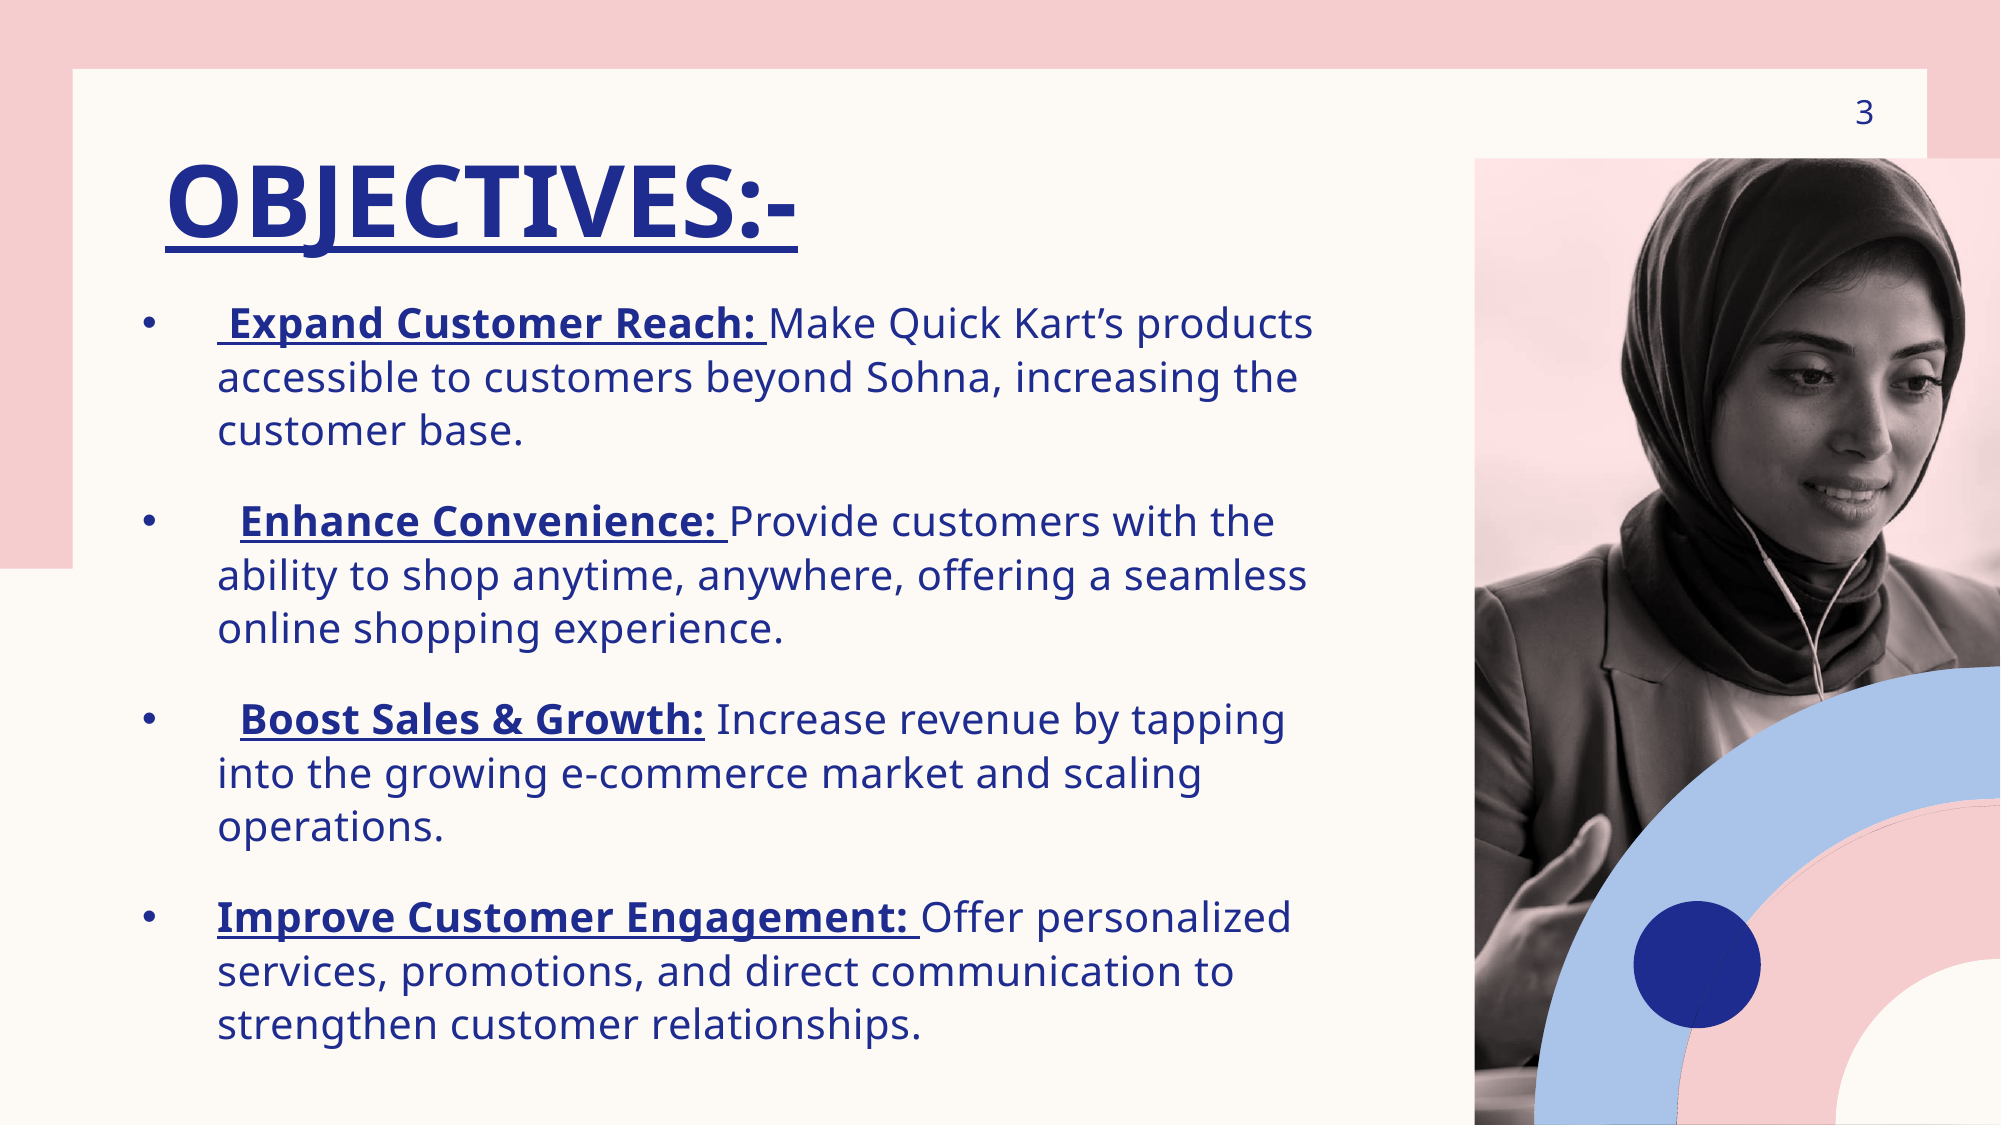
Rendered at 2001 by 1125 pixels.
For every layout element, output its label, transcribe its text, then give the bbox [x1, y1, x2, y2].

title OBJECTIVES:- [149, 198, 1402, 378]
picture [1474, 158, 2000, 1125]
slide_number 3 [1699, 75, 1875, 153]
list Expand Customer Reach: Make Quick Kart’s products accessible to customers beyond Sohna, increasing the customer base. Enhance Convenience: Provide customers with the ability to shop anytime, anywhere, offering a seamless online shopping experience. Boost Sales & Growth: Increase revenue by tapping into the growing e-commerce market and scaling operations. Improve Customer Engagement: Offer personalized services, promotions, and direct communication to strengthen customer relationships. [127, 293, 1379, 974]
